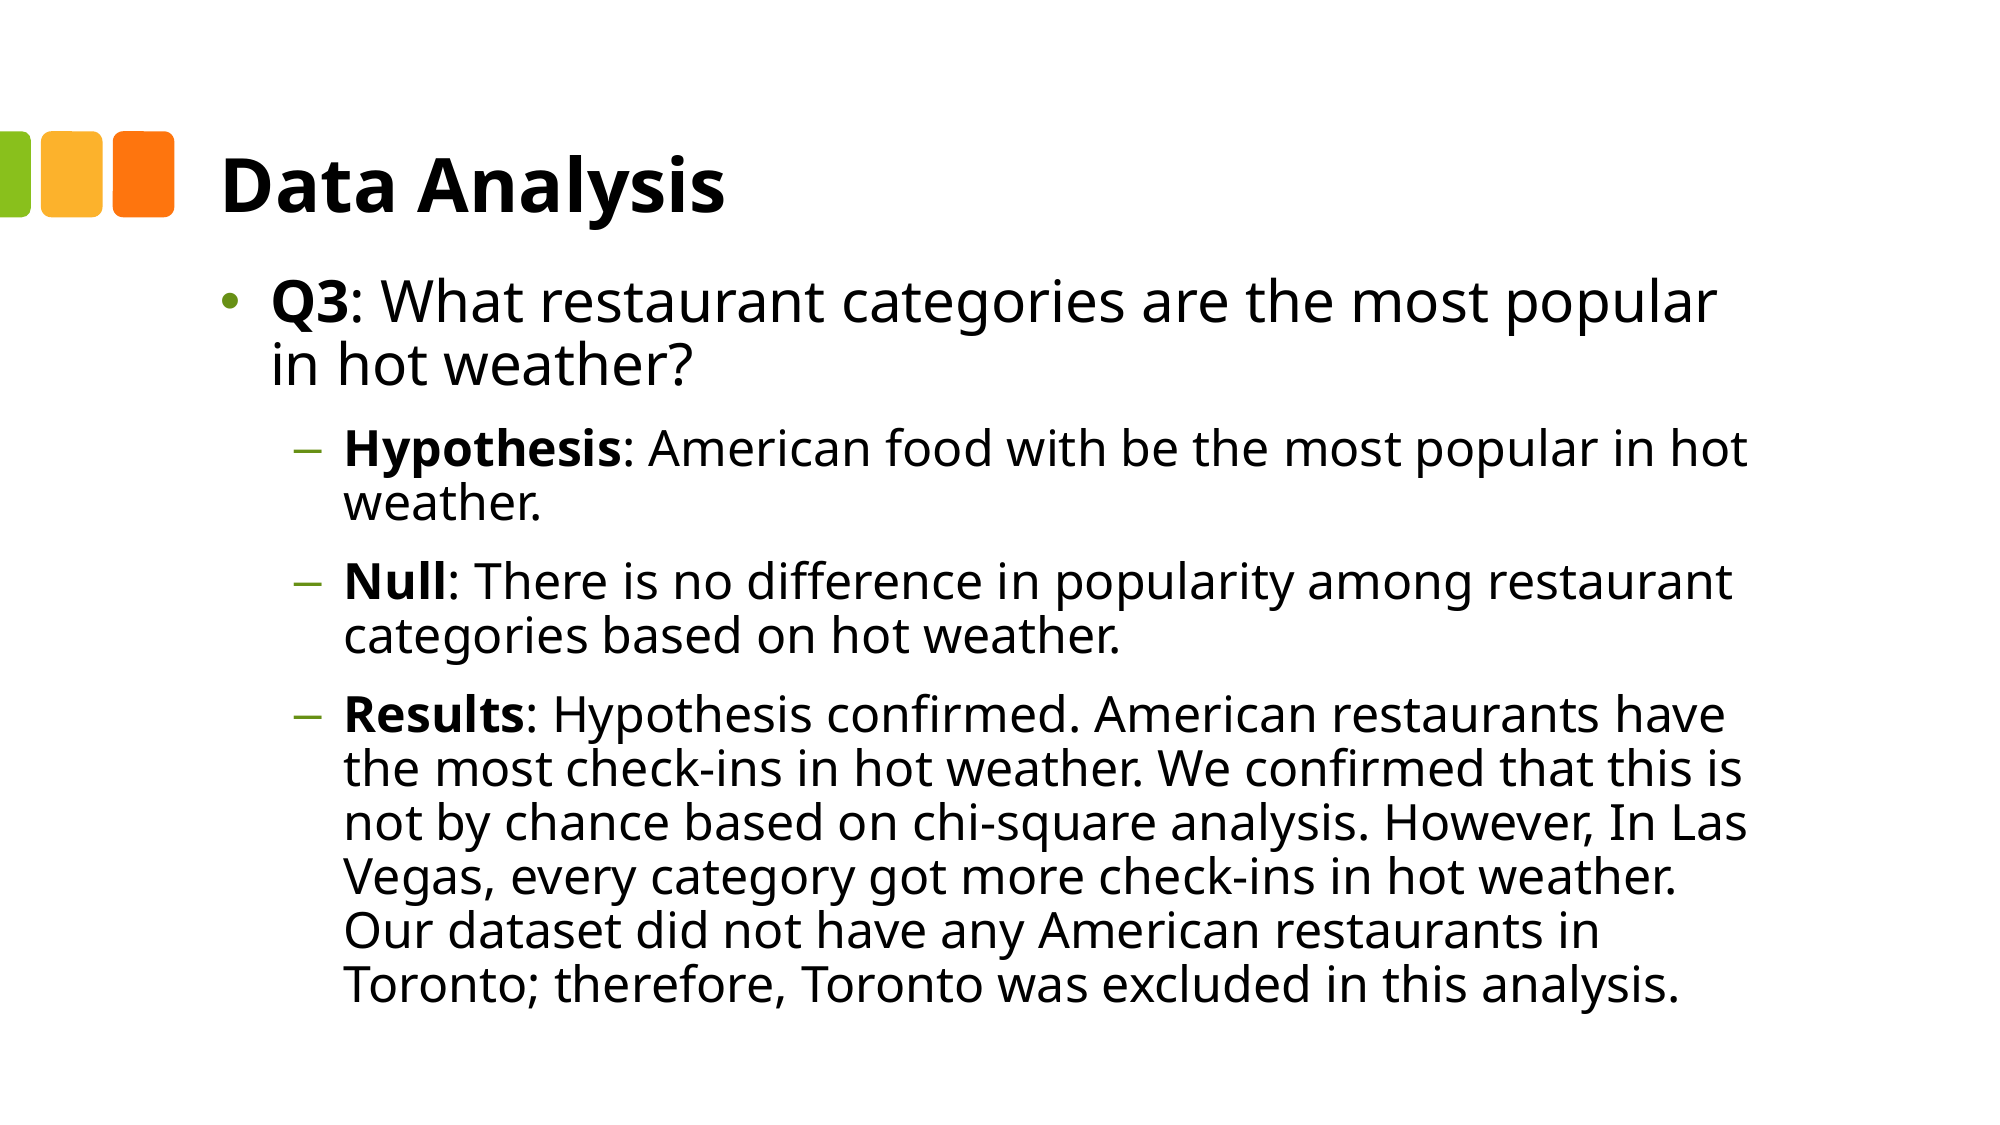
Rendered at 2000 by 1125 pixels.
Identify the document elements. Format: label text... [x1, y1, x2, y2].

list Q3: What restaurant categories are the most popular in hot weather? Hypothesis: American food with be the most popular in hot weather. Null: There is no difference in popularity among restaurant categories based on hot weather. Results: Hypothesis confirmed. American restaurants have the most check-ins in hot weather. We confirmed that this is not by chance based on chi-square analysis. However, In Las Vegas, every category got more check-ins in hot weather. Our dataset did not have any American restaurants in Toronto; therefore, Toronto was excluded in this analysis. [199, 262, 1800, 1050]
title Data Analysis [199, 24, 1800, 238]
